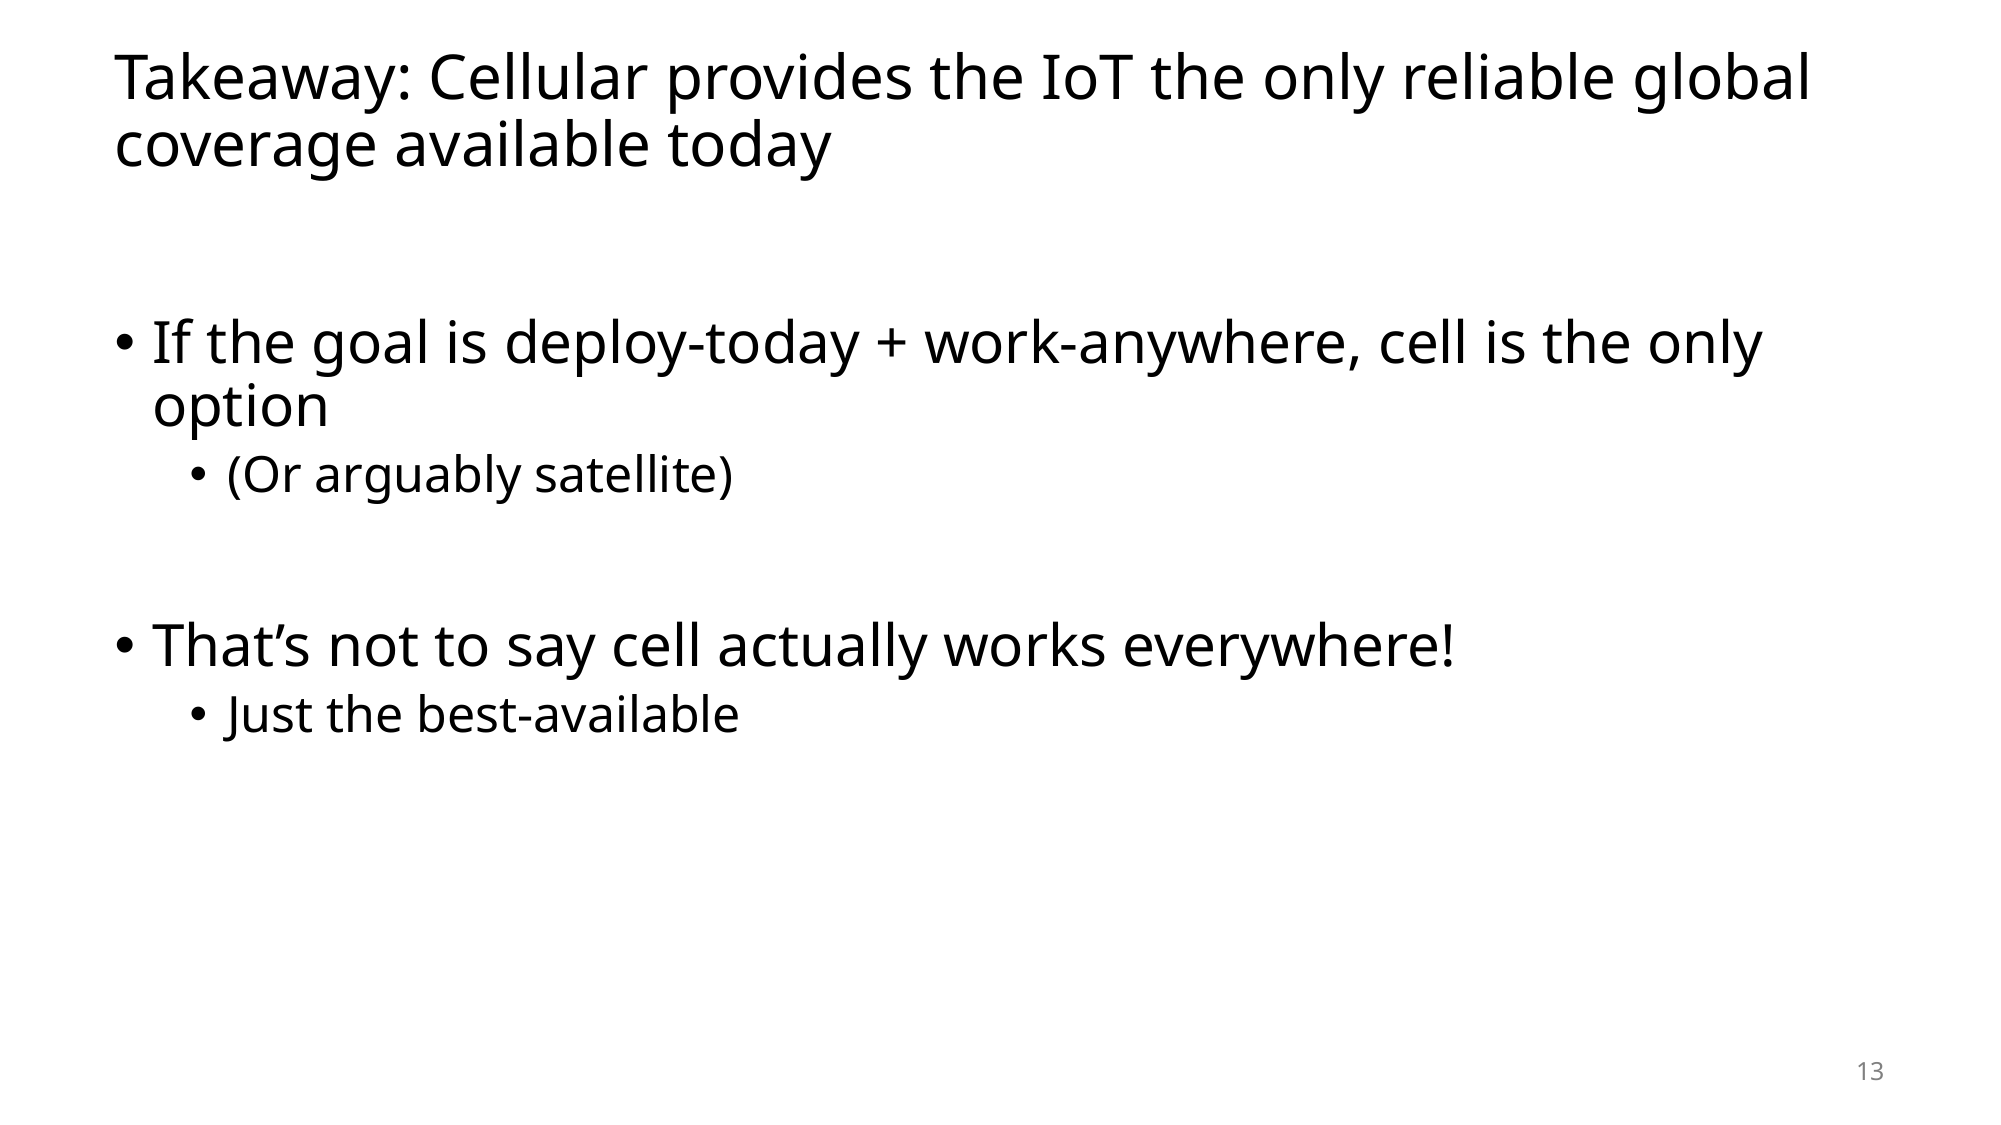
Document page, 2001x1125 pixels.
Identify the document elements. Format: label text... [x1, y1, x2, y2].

list If the goal is deploy-today + work-anywhere, cell is the only option (Or arguably satellite) That’s not to say cell actually works everywhere! Just the best-available [99, 305, 1900, 1013]
slide_number 13 [1749, 1042, 1900, 1103]
title Takeaway: Cellular provides the IoT the only reliable global coverage available today [99, 37, 1900, 188]
